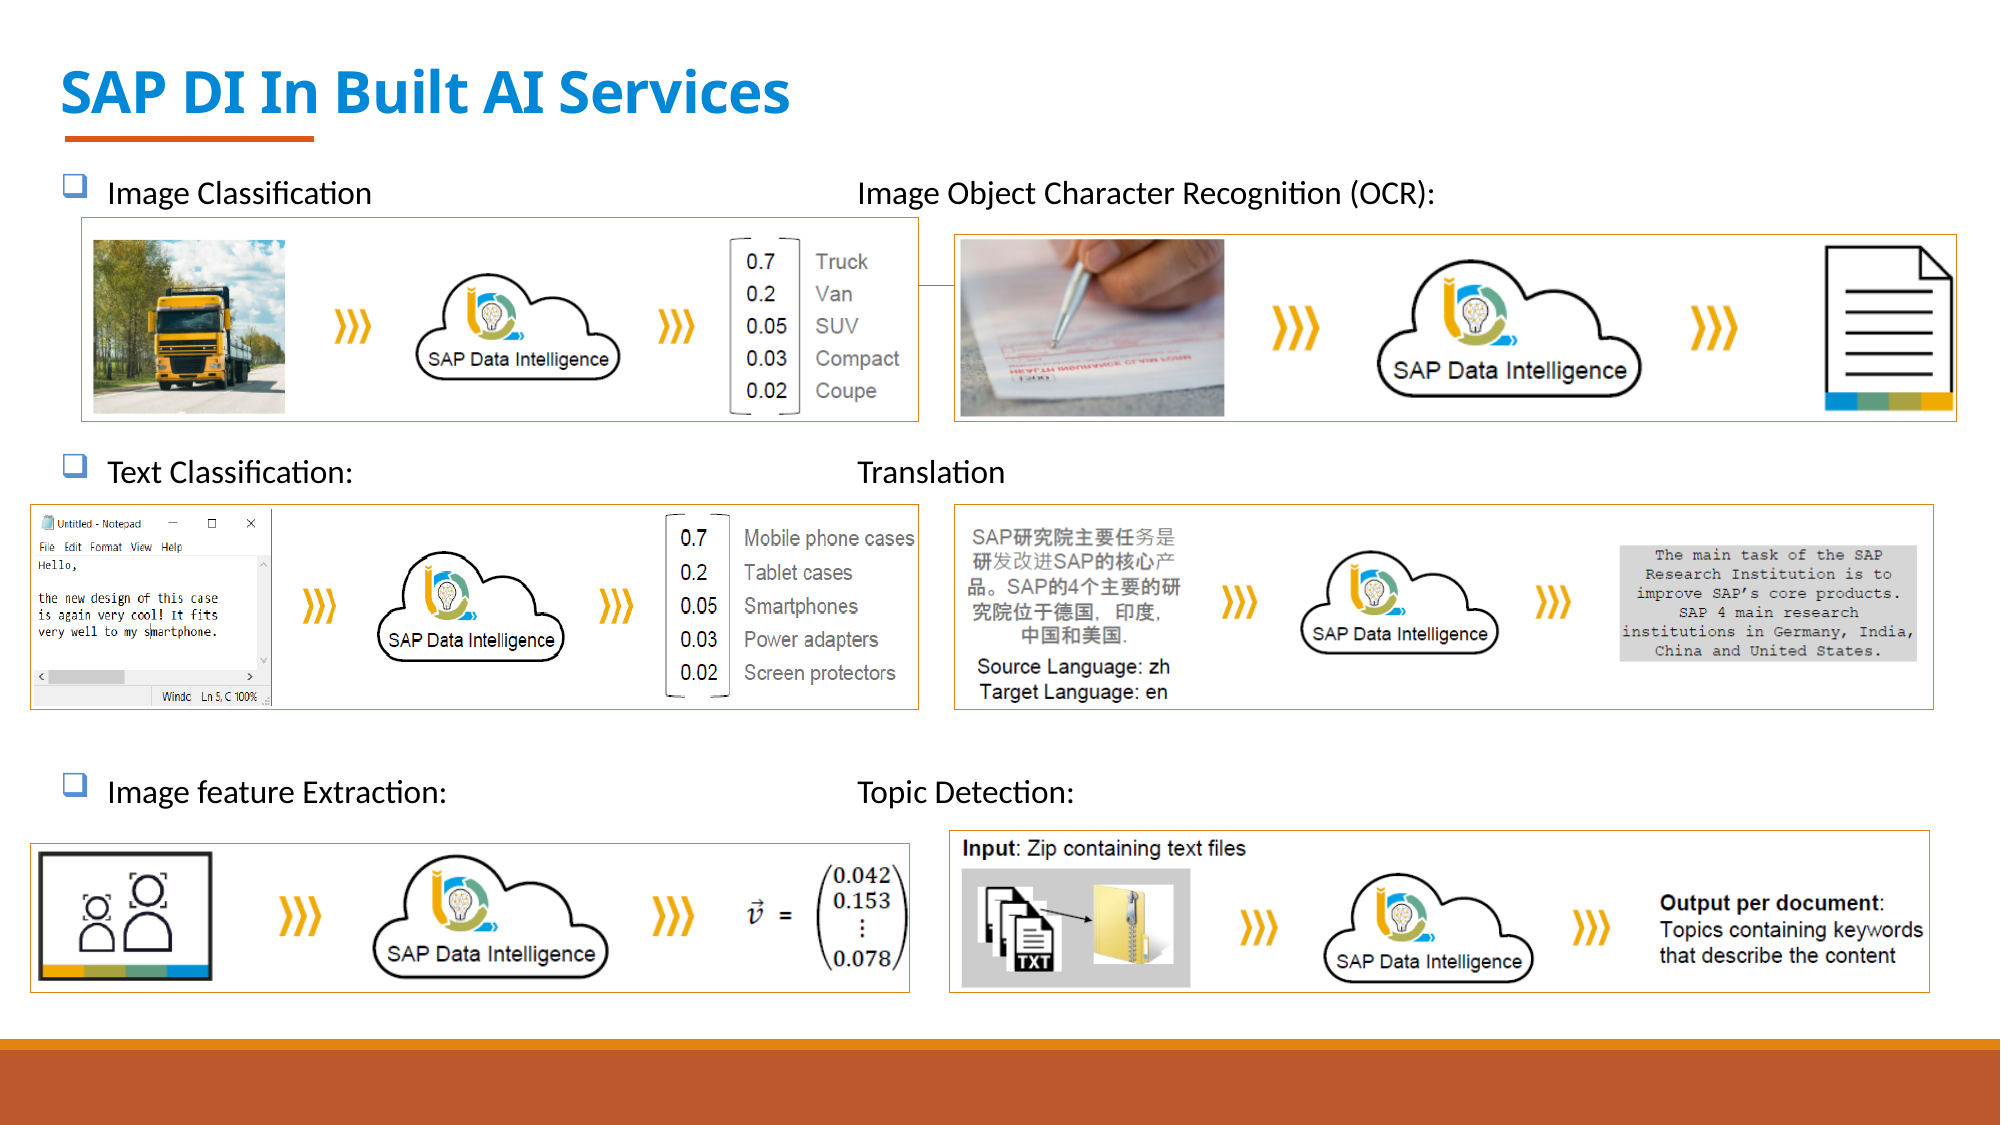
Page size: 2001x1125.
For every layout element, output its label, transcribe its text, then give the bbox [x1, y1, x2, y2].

text_box SAP DI In Built AI Services [45, 55, 1917, 121]
picture [949, 830, 1930, 993]
picture [29, 503, 919, 710]
picture [29, 842, 911, 993]
picture [953, 233, 1957, 423]
picture [80, 216, 919, 423]
picture [953, 503, 1934, 710]
text_box Image Classification Image Object Character Recognition (OCR): Text Classification: Translation Image feature Extraction: Topic Detection: [45, 163, 1970, 1007]
